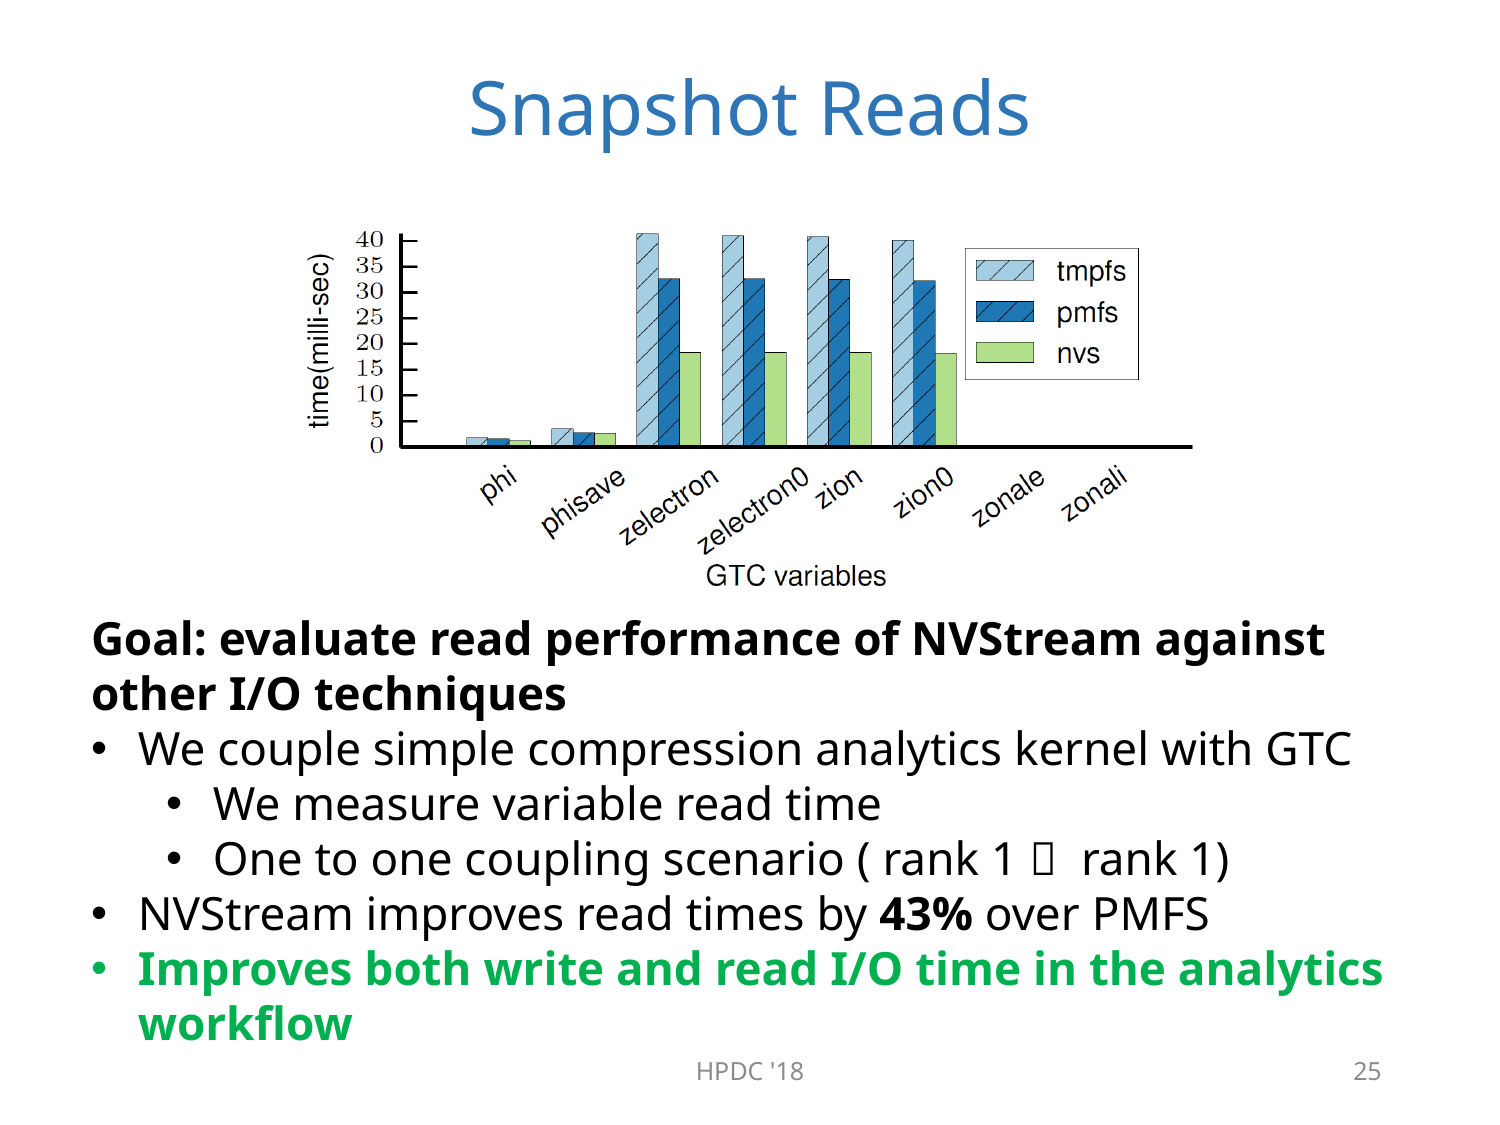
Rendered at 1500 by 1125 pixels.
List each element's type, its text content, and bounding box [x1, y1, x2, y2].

footer HPDC '18 [496, 1058, 1004, 1103]
picture [302, 215, 1198, 592]
text_box Goal: evaluate read performance of NVStream against other I/O techniques We couple simple compression analytics kernel with GTC We measure variable read time One to one coupling scenario ( rank 1  rank 1) NVStream improves read times by 43% over PMFS Improves both write and read I/O time in the analytics workflow [76, 602, 1424, 1058]
title Snapshot Reads [103, 59, 1397, 162]
slide_number 25 [1059, 1058, 1397, 1103]
